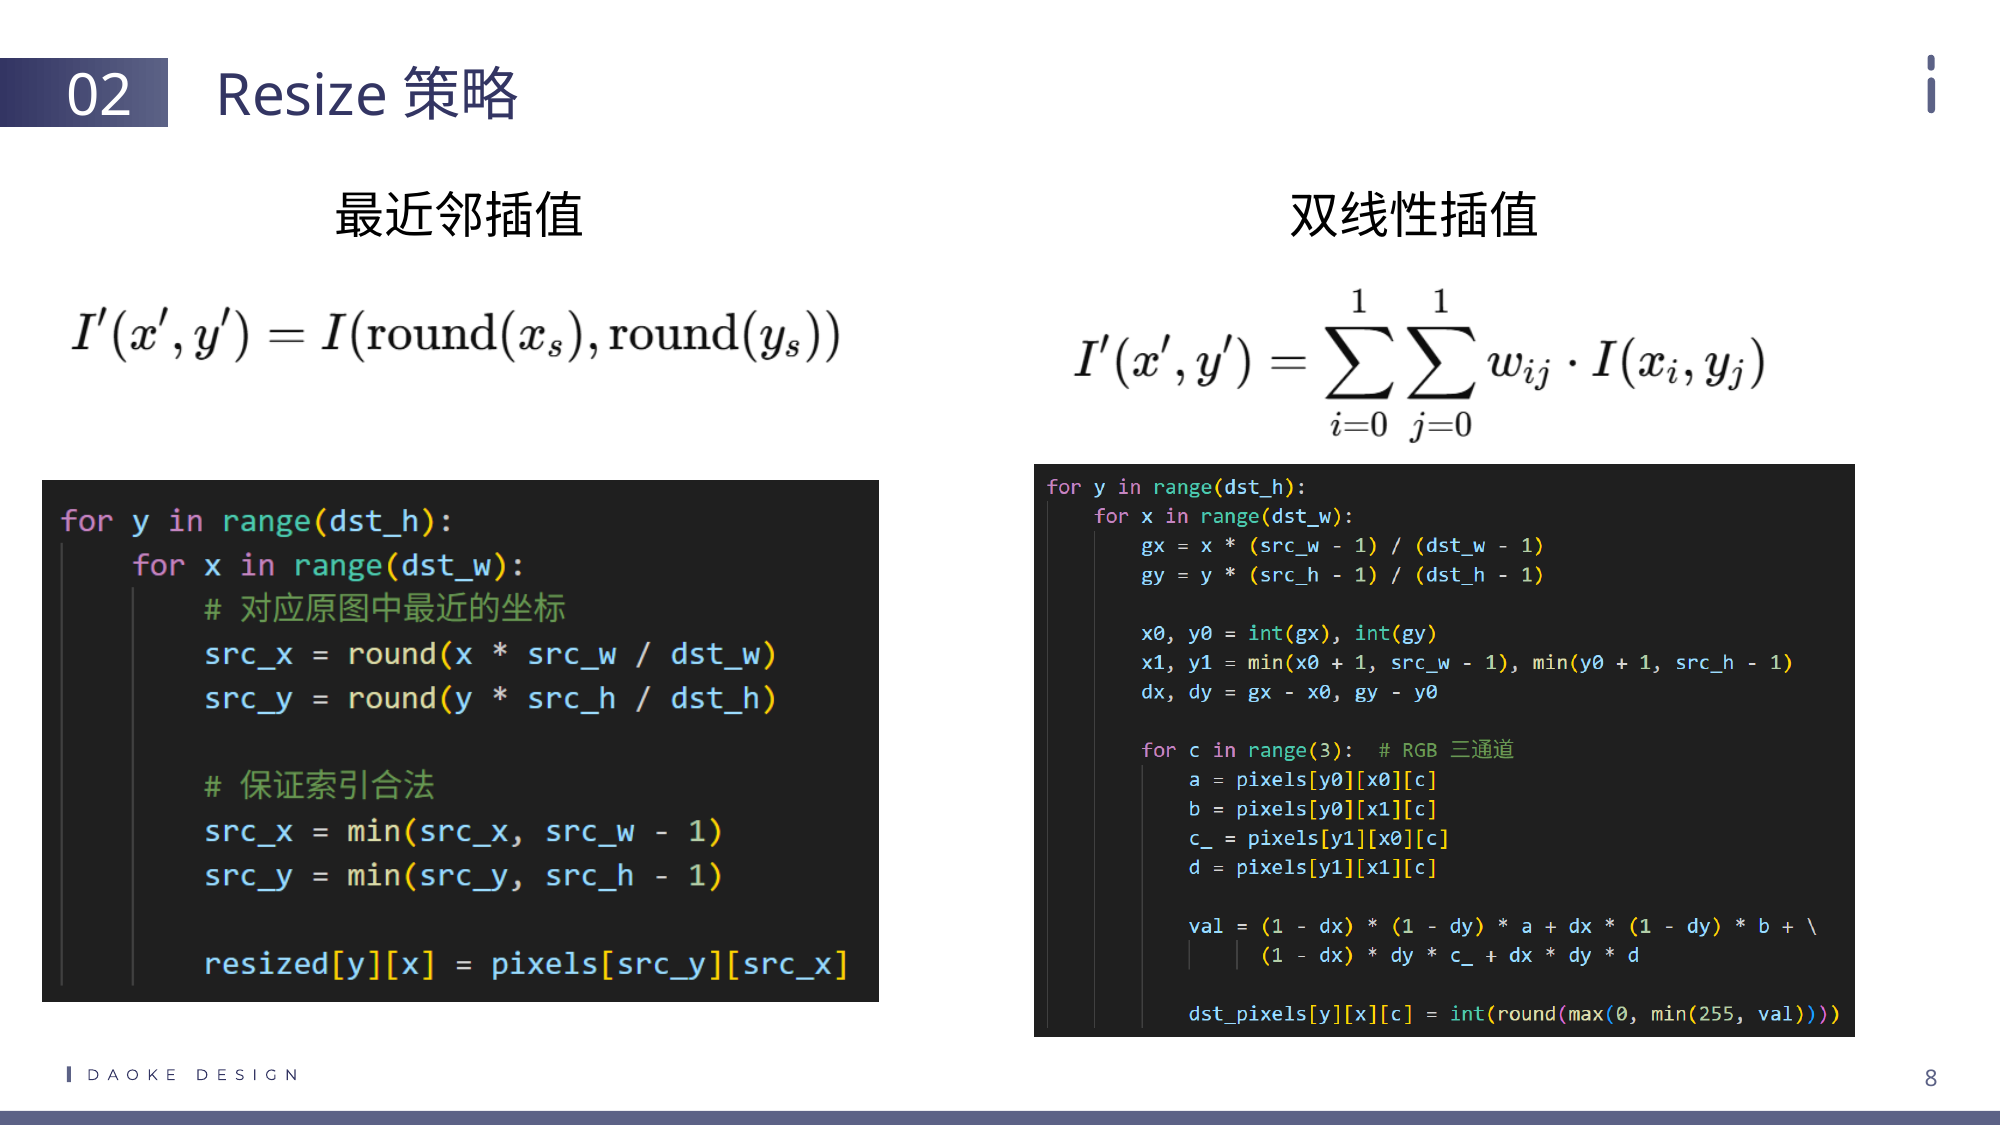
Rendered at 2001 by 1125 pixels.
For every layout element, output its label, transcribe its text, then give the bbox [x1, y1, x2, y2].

picture [42, 273, 874, 394]
text_box 02 [0, 57, 169, 127]
text_box 双线性插值 [997, 175, 1832, 251]
picture [42, 480, 879, 1002]
picture [1034, 464, 1855, 1037]
text_box Resize策略 [185, 49, 534, 135]
text_box 最近邻插值 [42, 175, 877, 251]
picture [1038, 260, 1791, 456]
